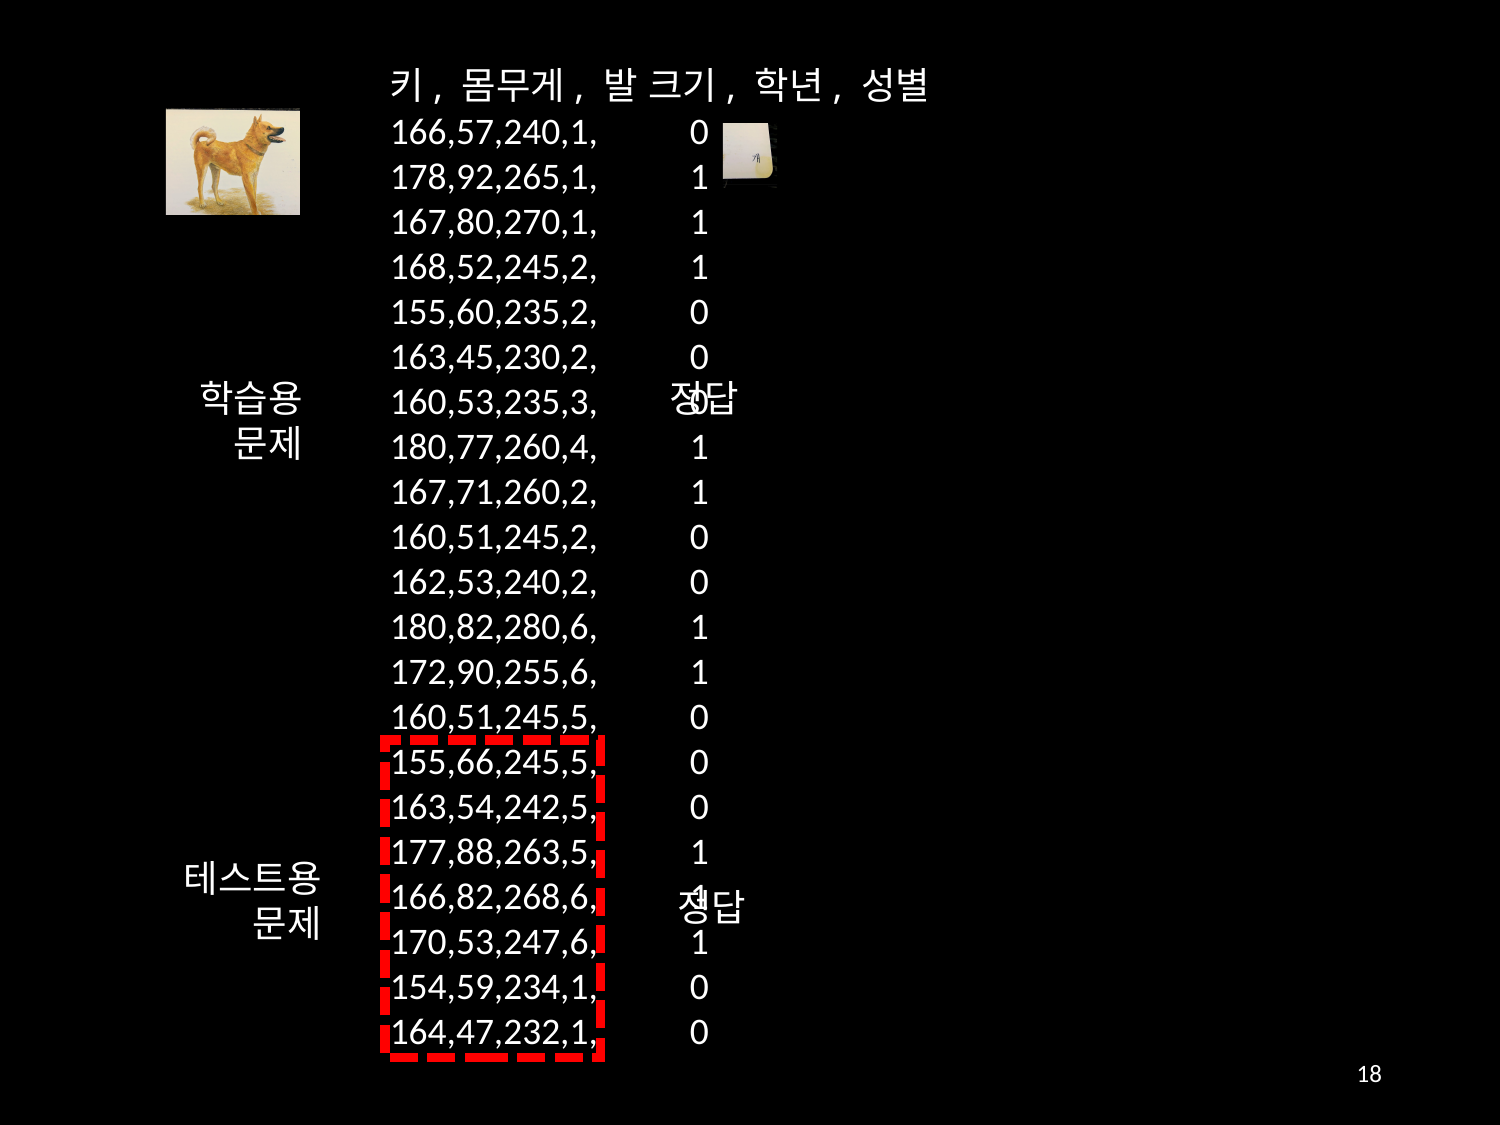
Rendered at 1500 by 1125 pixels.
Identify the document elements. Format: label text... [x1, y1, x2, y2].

picture [722, 123, 778, 188]
text_box 정답 [655, 368, 754, 428]
picture [165, 108, 300, 215]
text_box 학습용 문제 [184, 368, 318, 473]
text_box 키, 몸무게, 발 크기, 학년, 성별 166,57,240,1, 0 178,92,265,1, 1 167,80,270,1, 1 168,52,245,2, 1 155,60,235,2, 0 163,45,230,2, 0 160,53,235,3, 0 180,77,260,4, 1 167,71,260,2, 1 160,51,245,2, 0 162,53,240,2, 0 180,82,280,6, 1 172,90,255,6, 1 160,51,245,5, 0 155,66,245,5, 0 163,54,242,5, 0 177,88,263,5, 1 166,82,268,6, 1 170,53,247,6, 1 154,59,234,1, 0 164,47,232,1, 0 [374, 55, 1125, 1060]
text_box [384, 739, 602, 1059]
text_box 18 [1059, 1050, 1397, 1111]
text_box 정답 [662, 876, 761, 937]
text_box 테스트용 문제 [169, 847, 337, 953]
